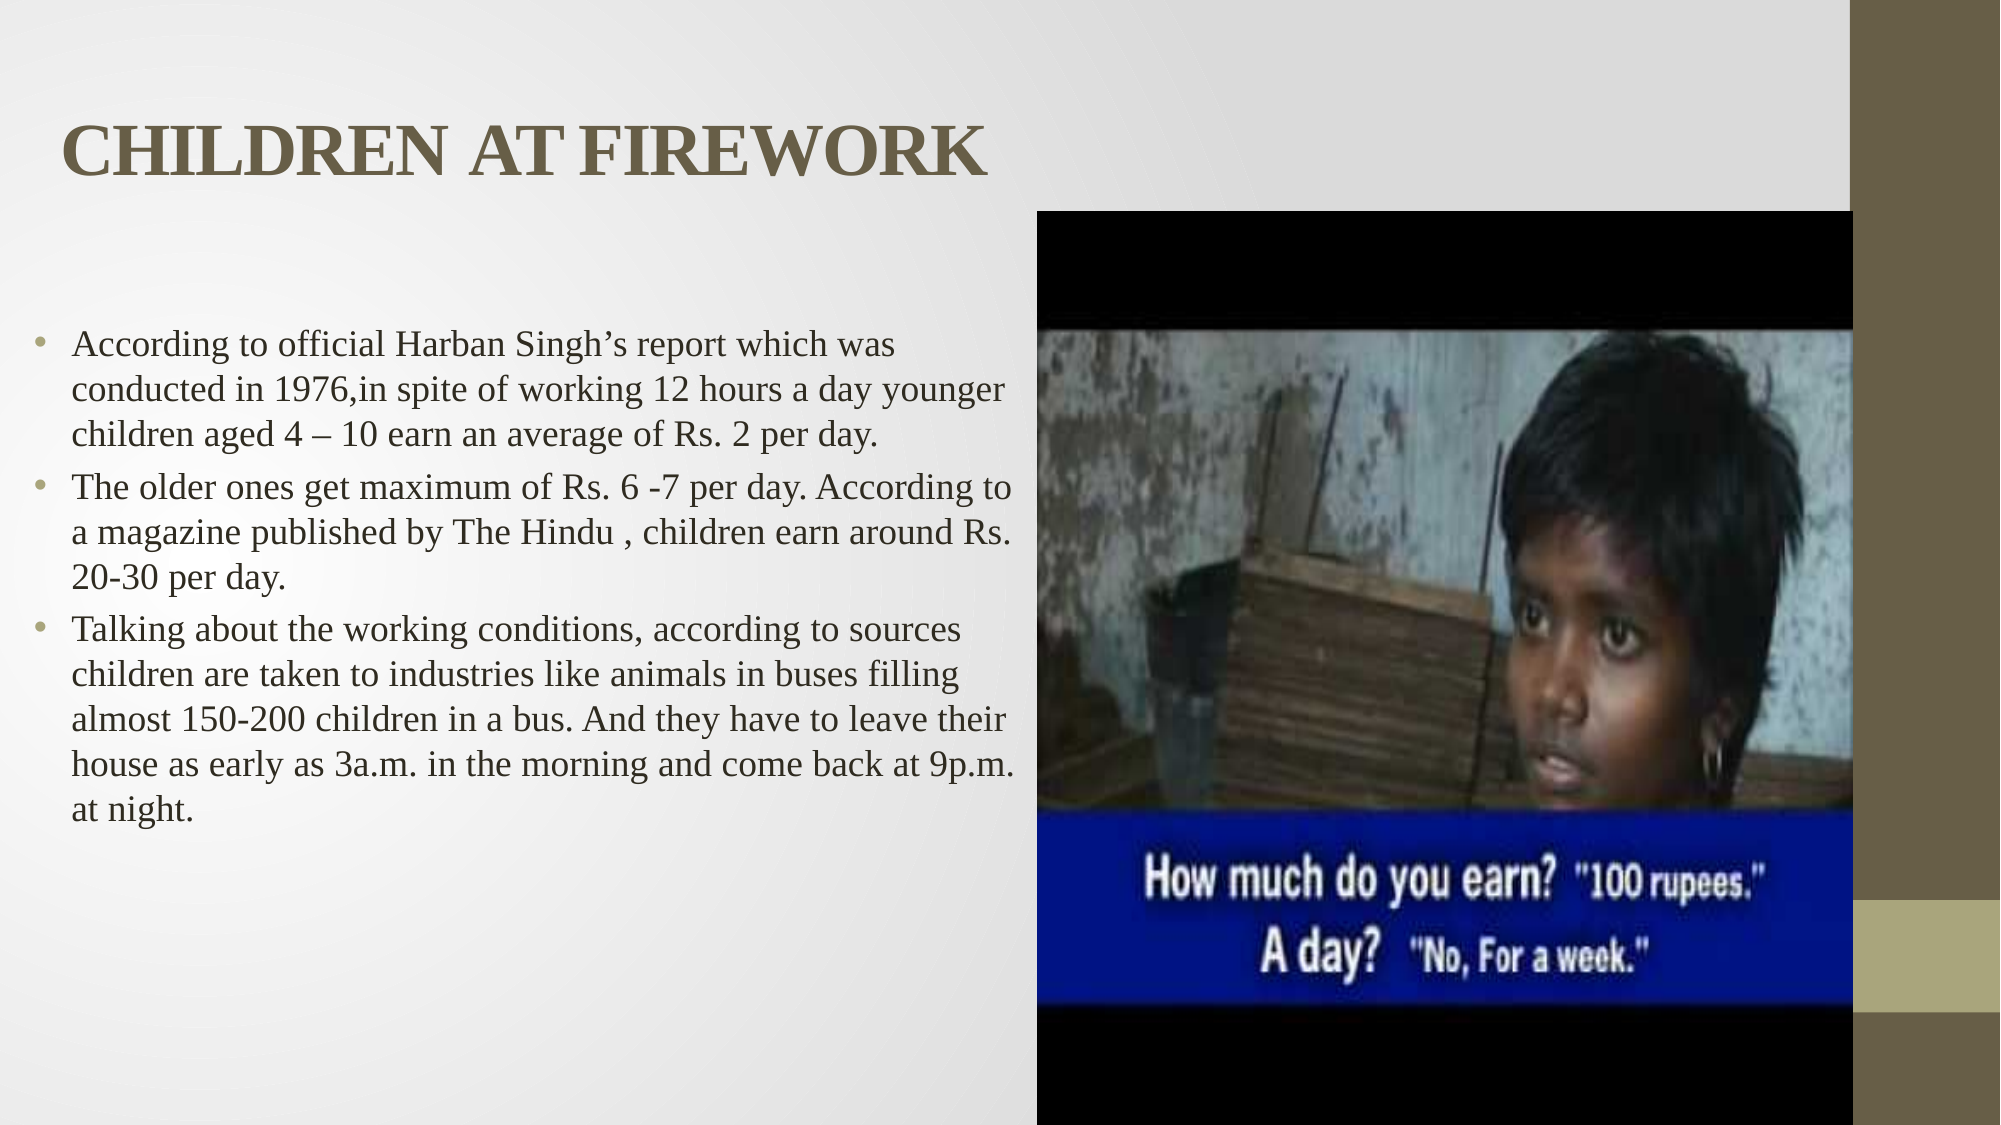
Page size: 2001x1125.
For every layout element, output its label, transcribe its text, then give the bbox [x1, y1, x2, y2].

list According to official Harban Singh’s report which was conducted in 1976,in spite of working 12 hours a day younger children aged 4 – 10 earn an average of Rs. 2 per day. The older ones get maximum of Rs. 6 -7 per day. According to a magazine published by The Hindu , children earn around Rs. 20-30 per day. Talking about the working conditions, according to sources children are taken to industries like animals in buses filling almost 150-200 children in a bus. And they have to leave their house as early as 3a.m. in the morning and come back at 9p.m. at night. [0, 311, 1034, 960]
picture [1036, 211, 1854, 1125]
title CHILDREN AT FIREWORK [45, 62, 1712, 230]
